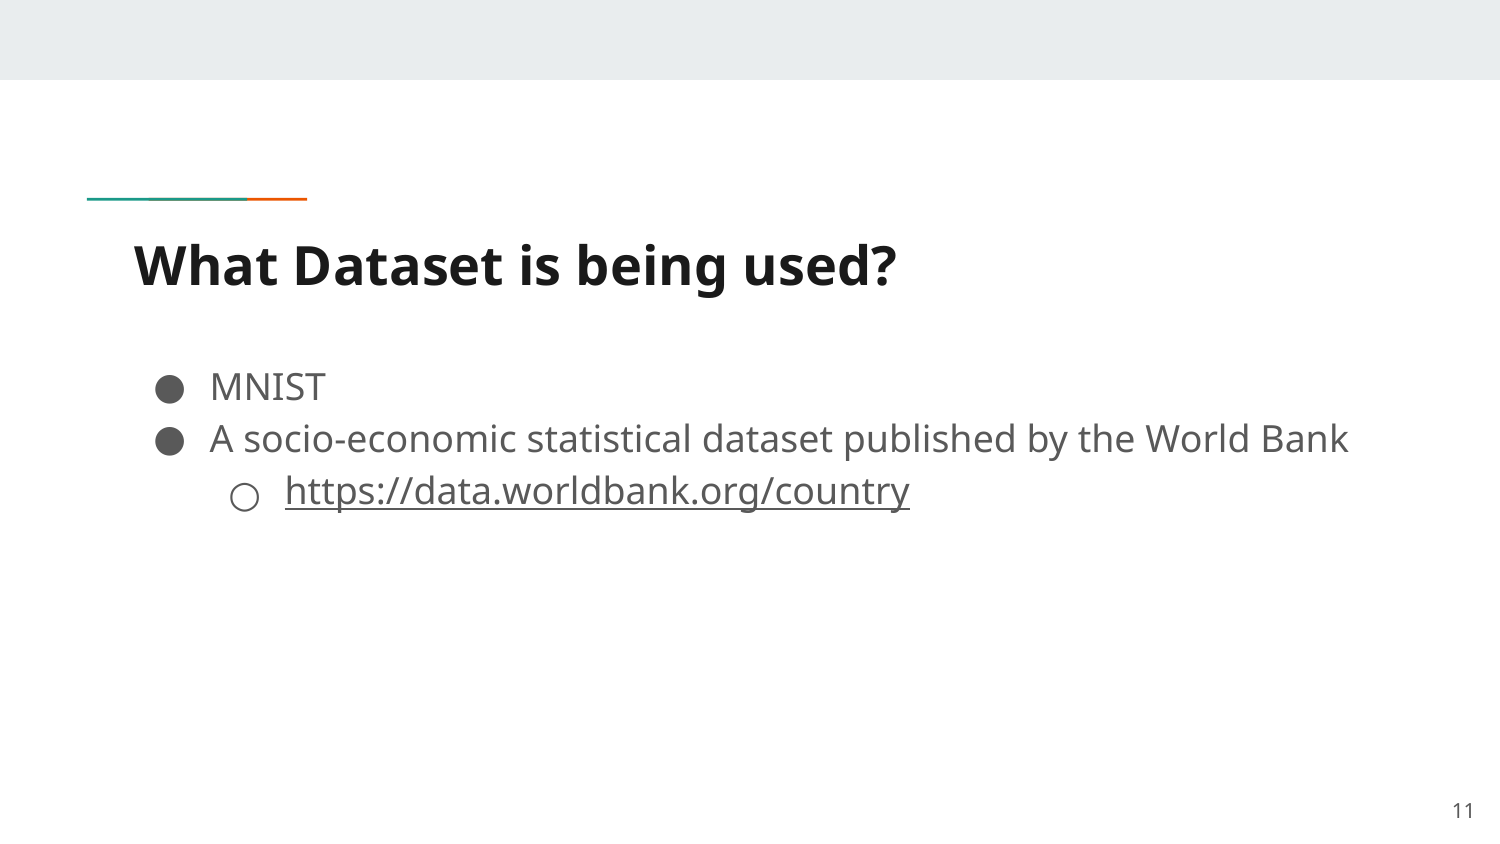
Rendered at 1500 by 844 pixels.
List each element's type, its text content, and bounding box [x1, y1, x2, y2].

title What Dataset is being used? [119, 216, 1381, 305]
slide_number ‹#› [1400, 779, 1491, 844]
list MNIST A socio-economic statistical dataset published by the World Bank https://data.worldbank.org/country [119, 341, 1381, 712]
